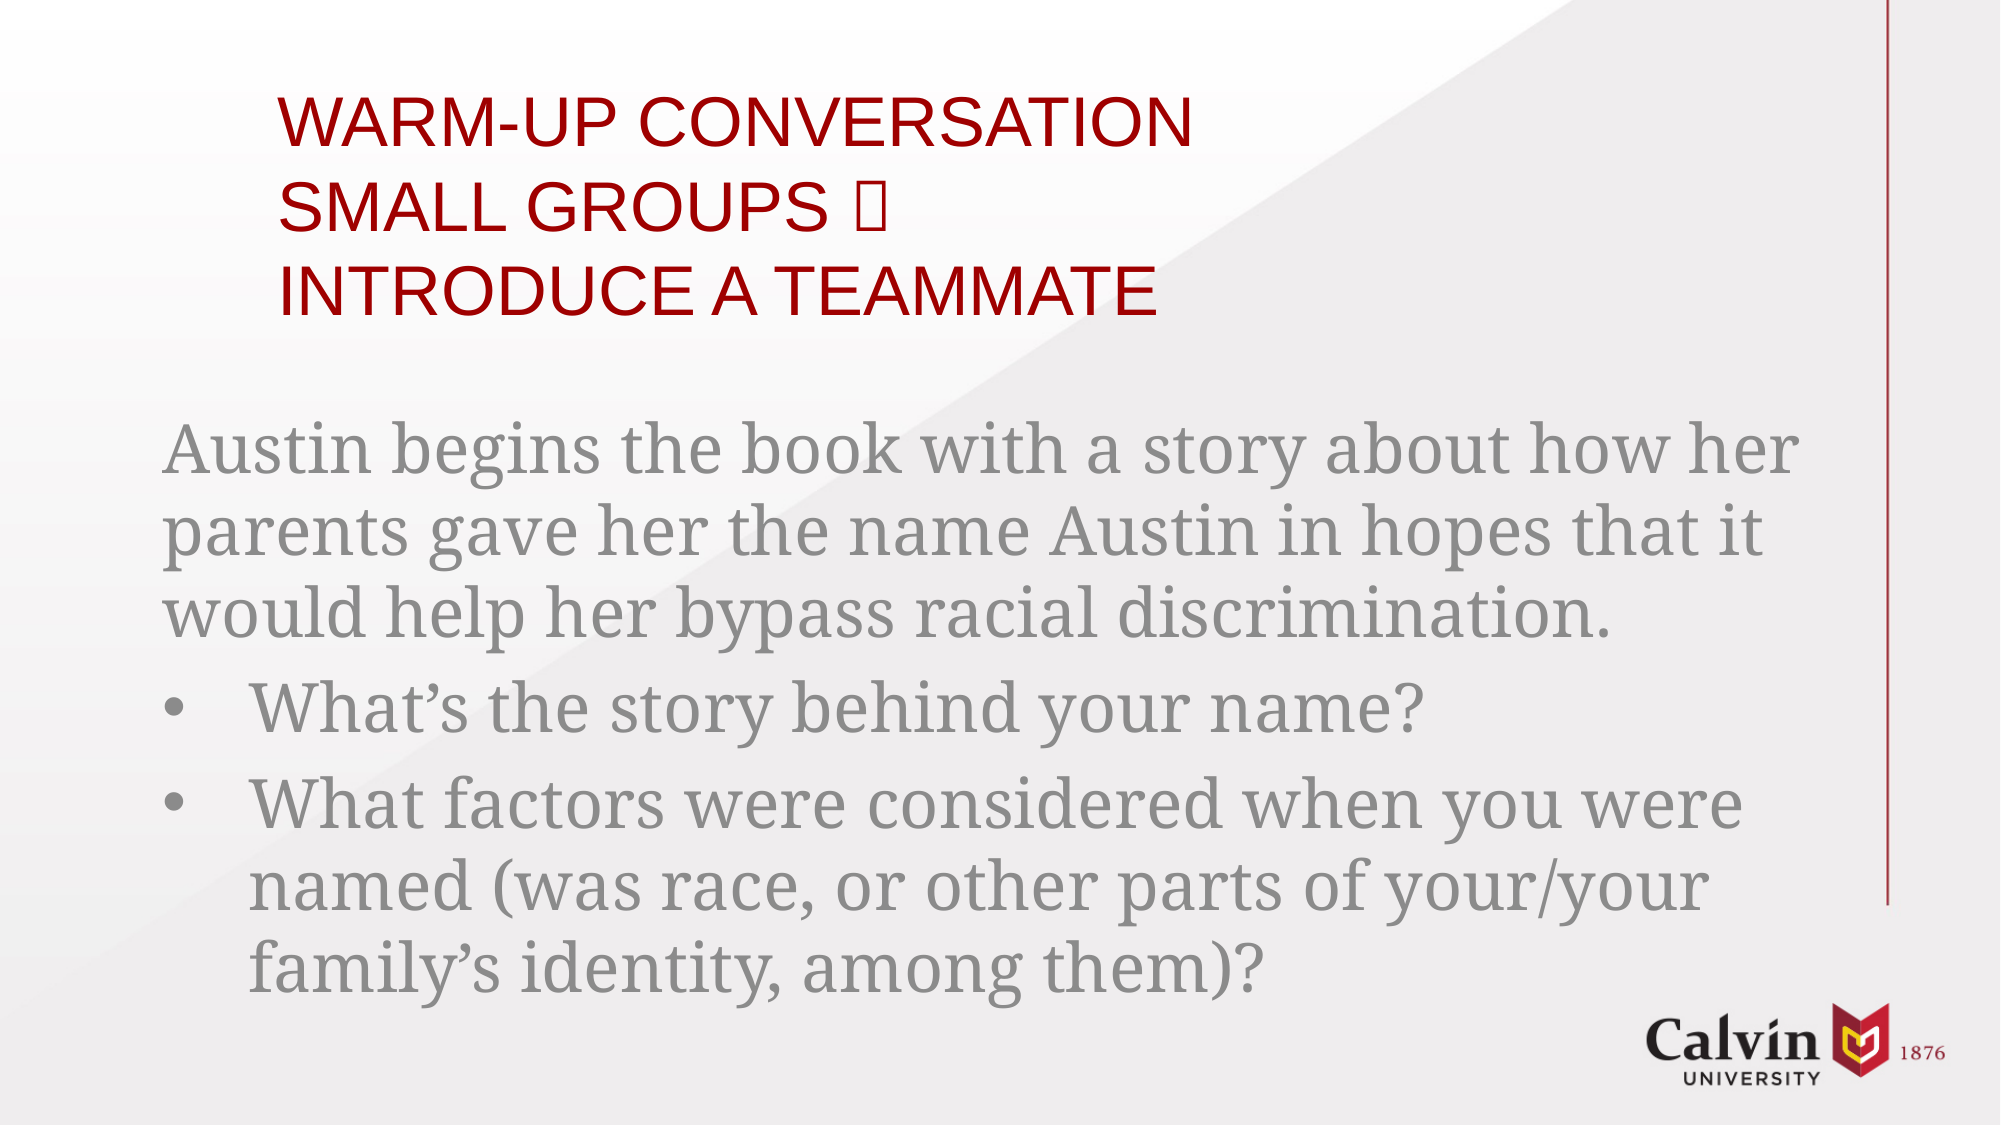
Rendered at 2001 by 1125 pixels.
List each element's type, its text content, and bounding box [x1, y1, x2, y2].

title Warm-Up Conversation Small Groups  Introduce a Teammate [262, 68, 1738, 339]
picture [0, 0, 2001, 1125]
list Austin begins the book with a story about how her parents gave her the name Austin in hopes that it would help her bypass racial discrimination. What’s the story behind your name? What factors were considered when you were named (was race, or other parts of your/your family’s identity, among them)? [147, 398, 1865, 1079]
